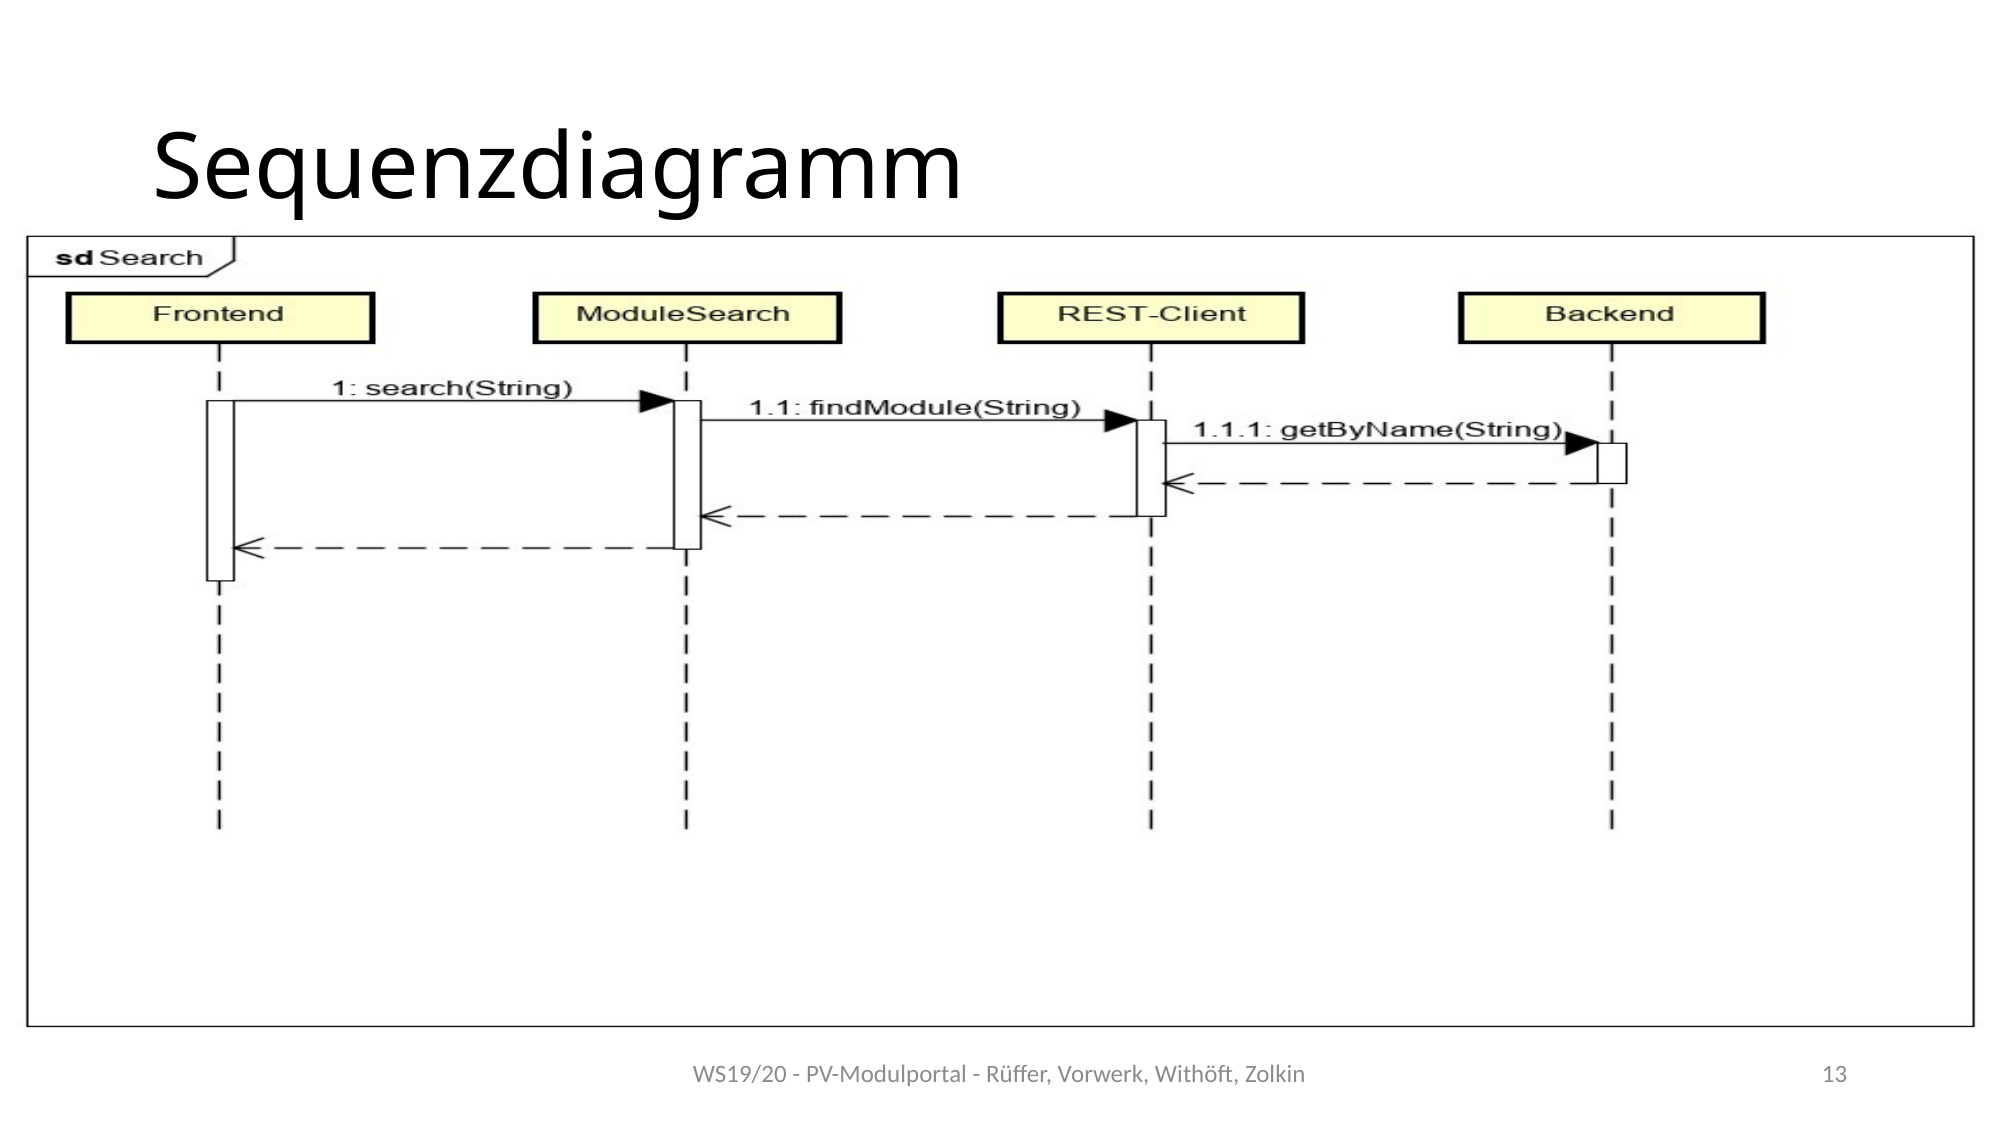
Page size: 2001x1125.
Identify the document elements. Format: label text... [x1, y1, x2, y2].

footer WS19/20 - PV-Modulportal - Rüffer, Vorwerk, Withöft, Zolkin [662, 1043, 1338, 1103]
title Sequenzdiagramm [137, 59, 1863, 220]
slide_number 13 [1412, 1043, 1863, 1103]
picture [0, 220, 2000, 1043]
